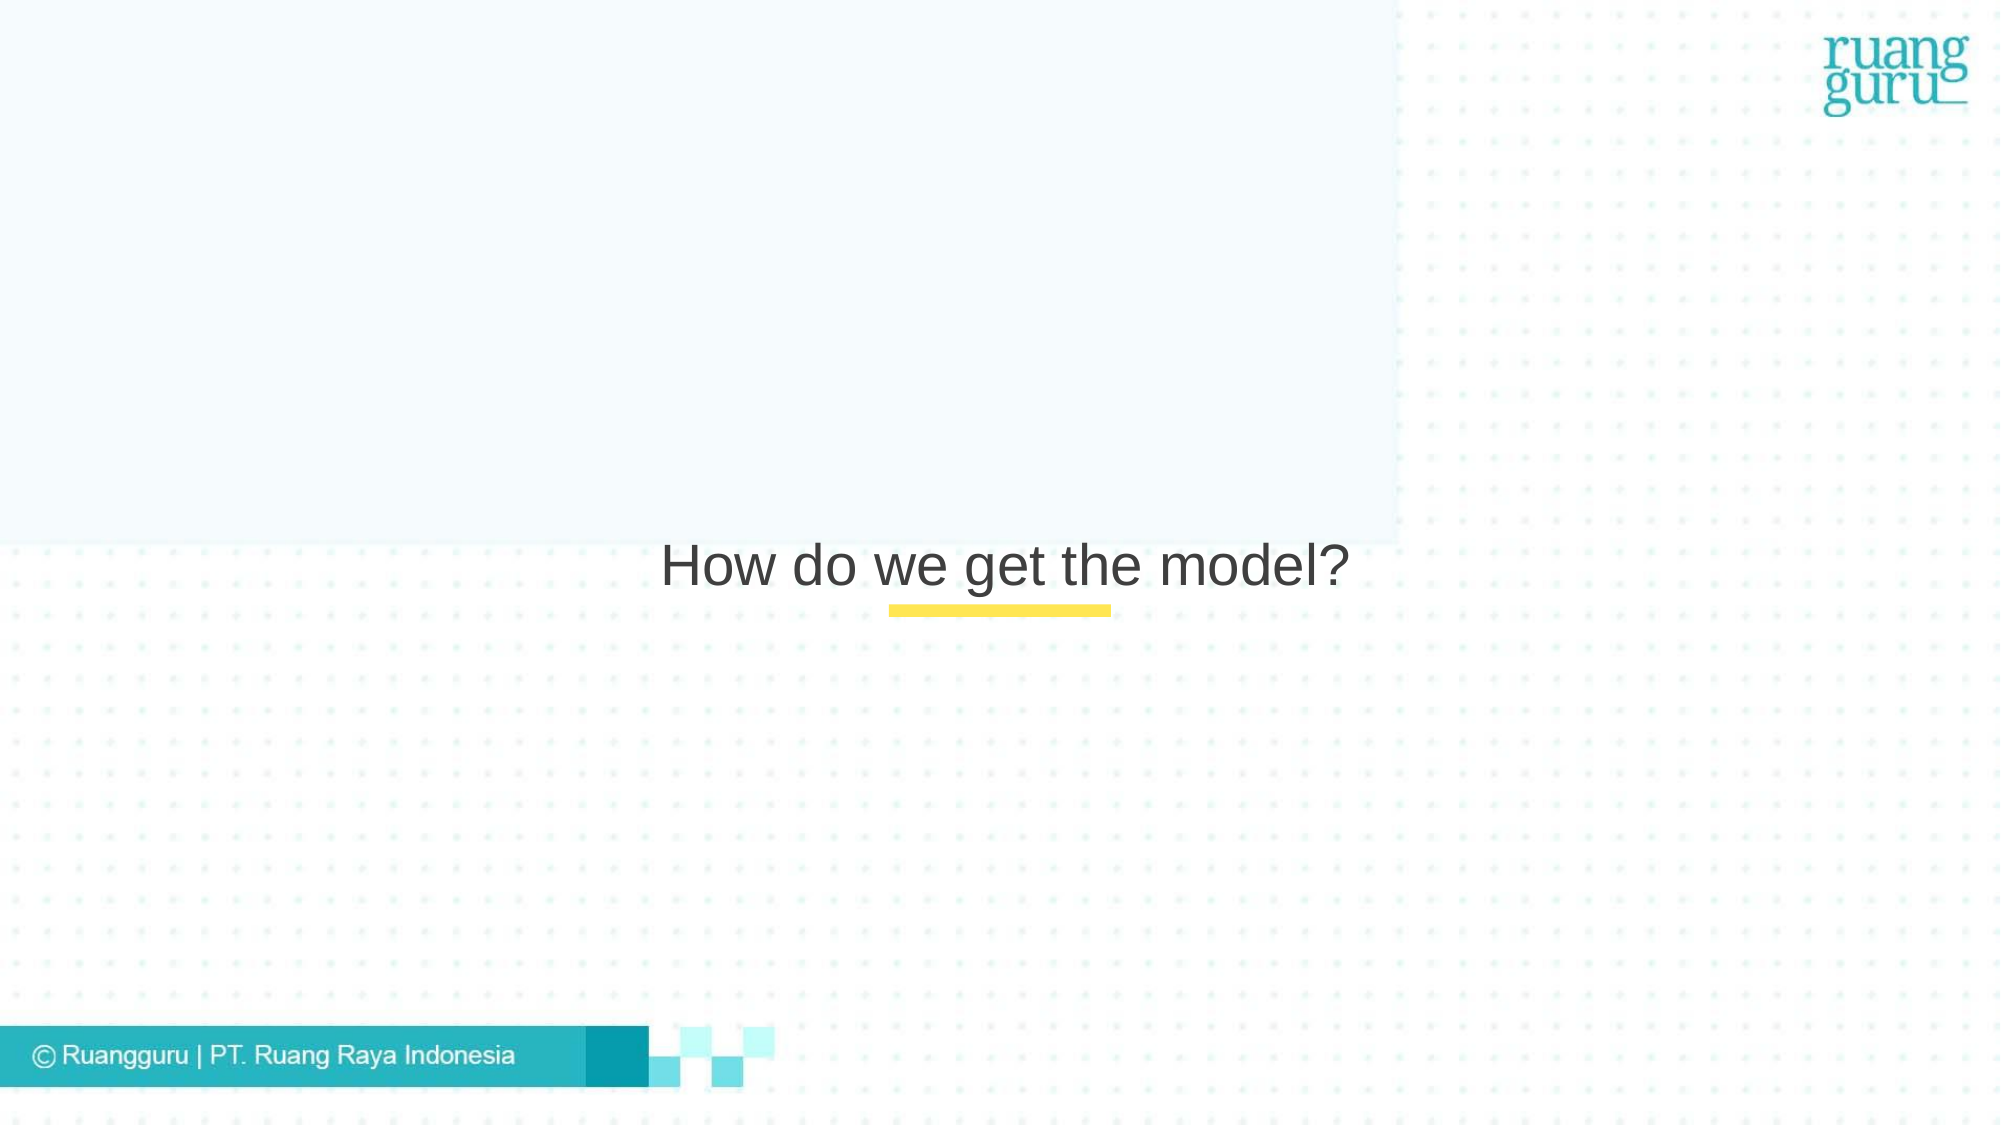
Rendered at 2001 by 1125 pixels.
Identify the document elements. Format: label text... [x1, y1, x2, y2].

text_box How do we get the model? [240, 519, 1760, 605]
picture [0, 0, 2001, 1125]
text_box [888, 604, 1111, 617]
